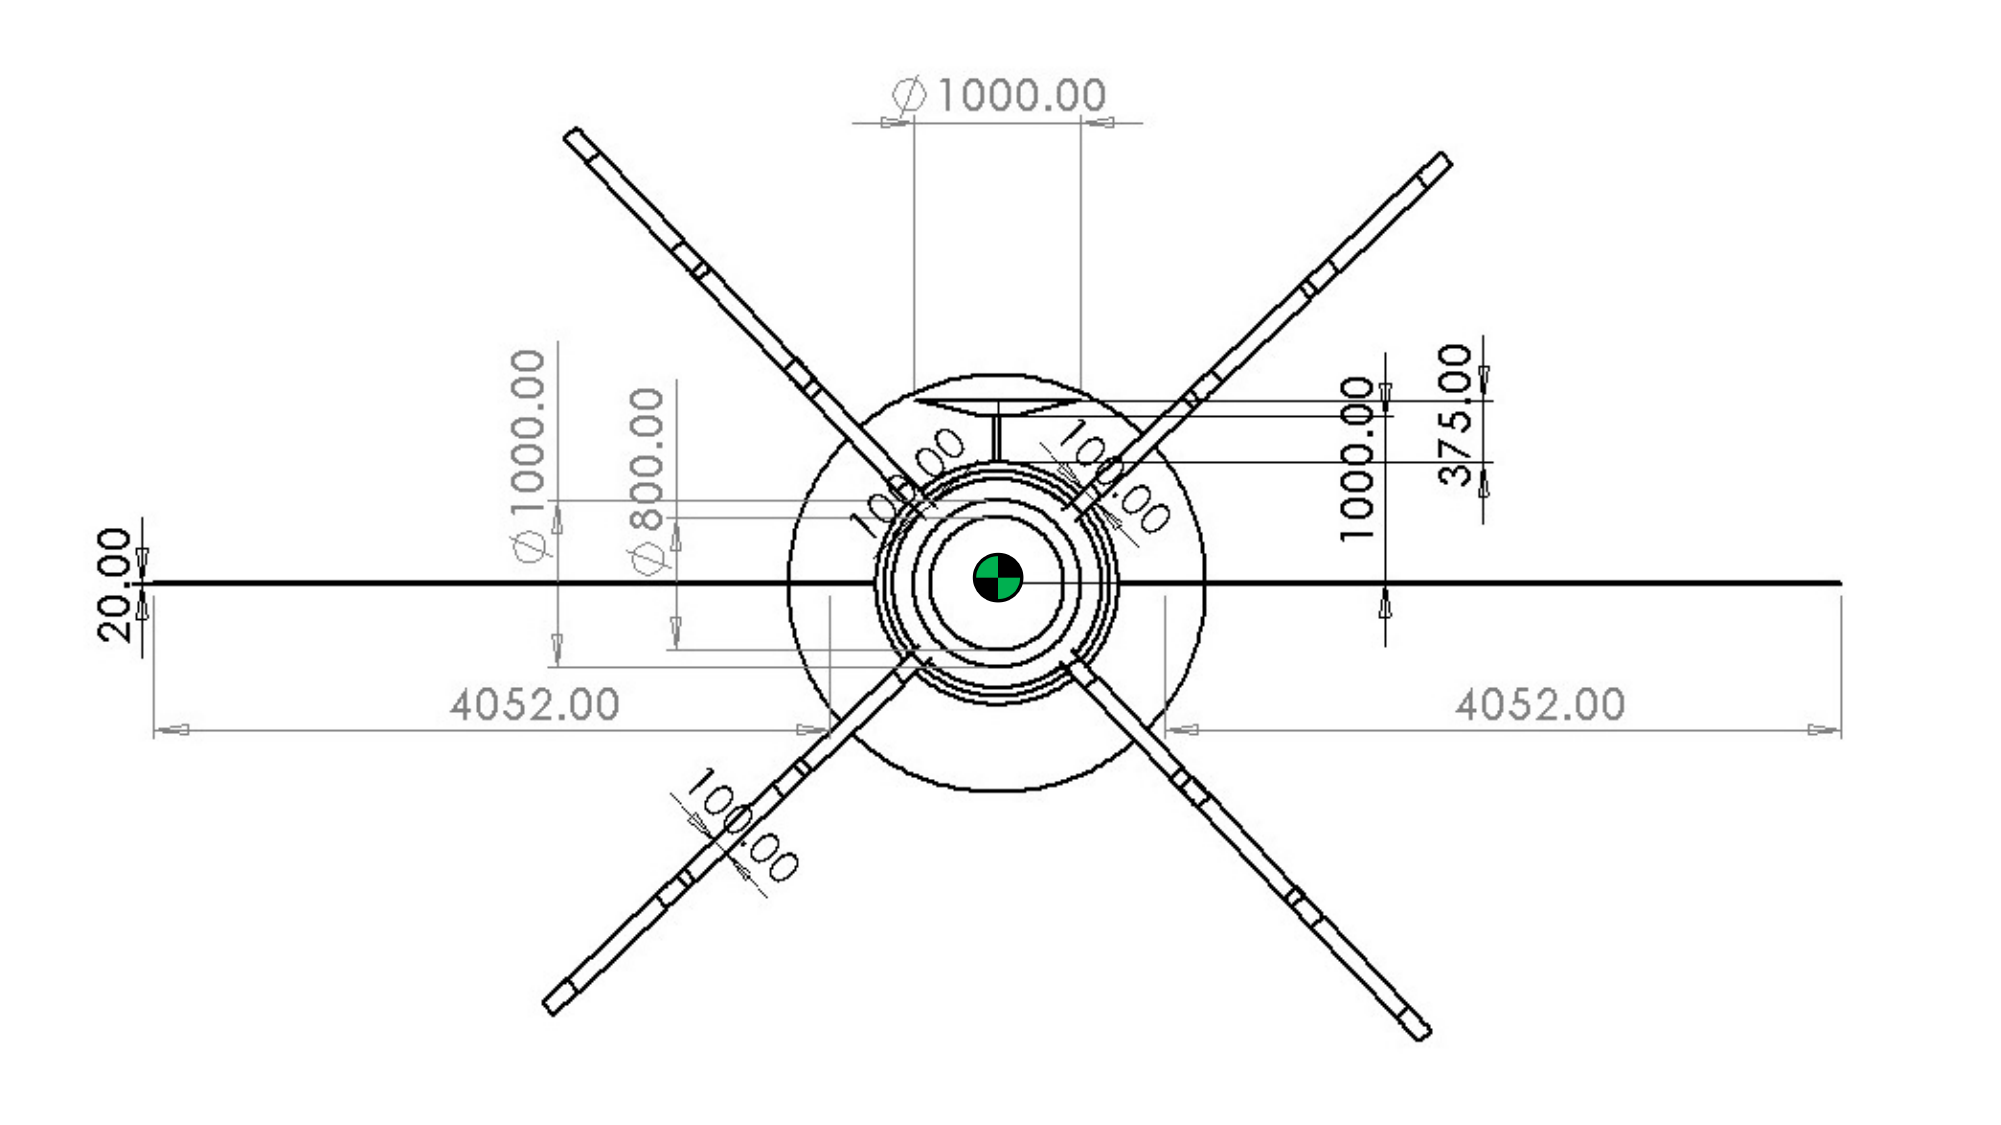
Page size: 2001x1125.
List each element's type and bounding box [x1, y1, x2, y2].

text_box [69, 52, 1883, 1073]
